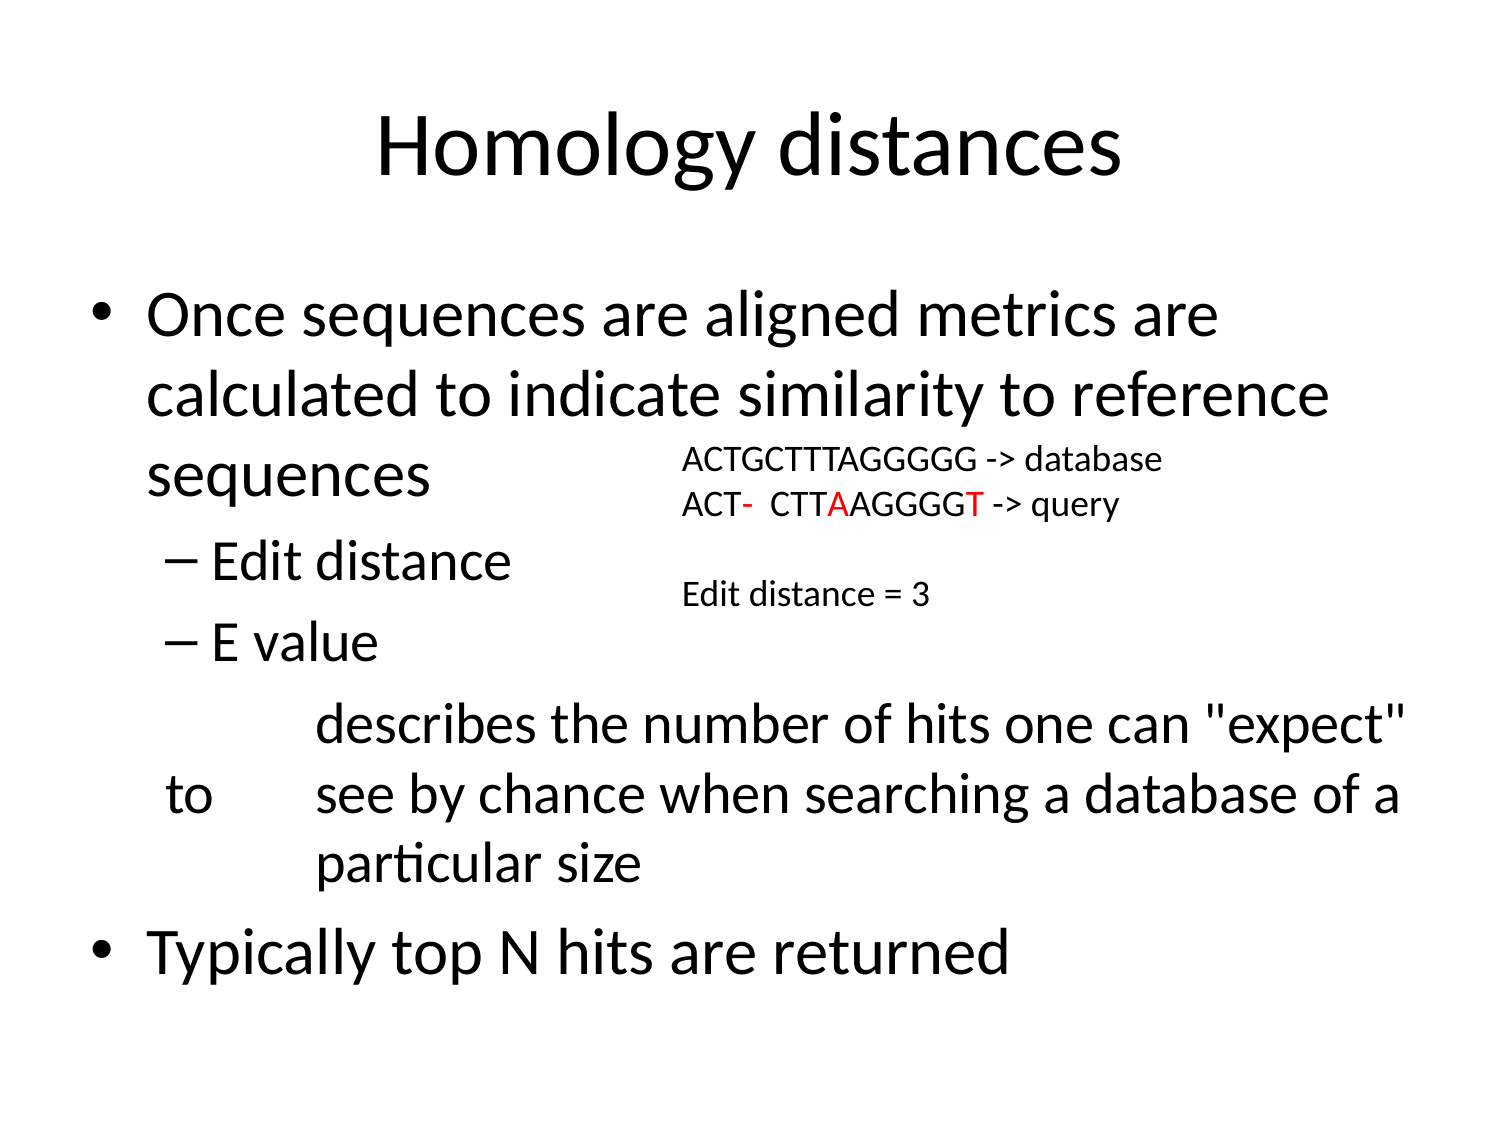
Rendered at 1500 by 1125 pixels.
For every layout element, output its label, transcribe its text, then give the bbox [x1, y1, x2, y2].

text_box ACTGCTTTAGGGGG -> database ACT- CTTAAGGGGT -> query Edit distance = 3 [667, 426, 1179, 622]
list Once sequences are aligned metrics are calculated to indicate similarity to reference sequences Edit distance E value describes the number of hits one can "expect" to see by chance when searching a database of a particular size Typically top N hits are returned [75, 262, 1425, 1005]
title Homology distances [75, 45, 1425, 233]
